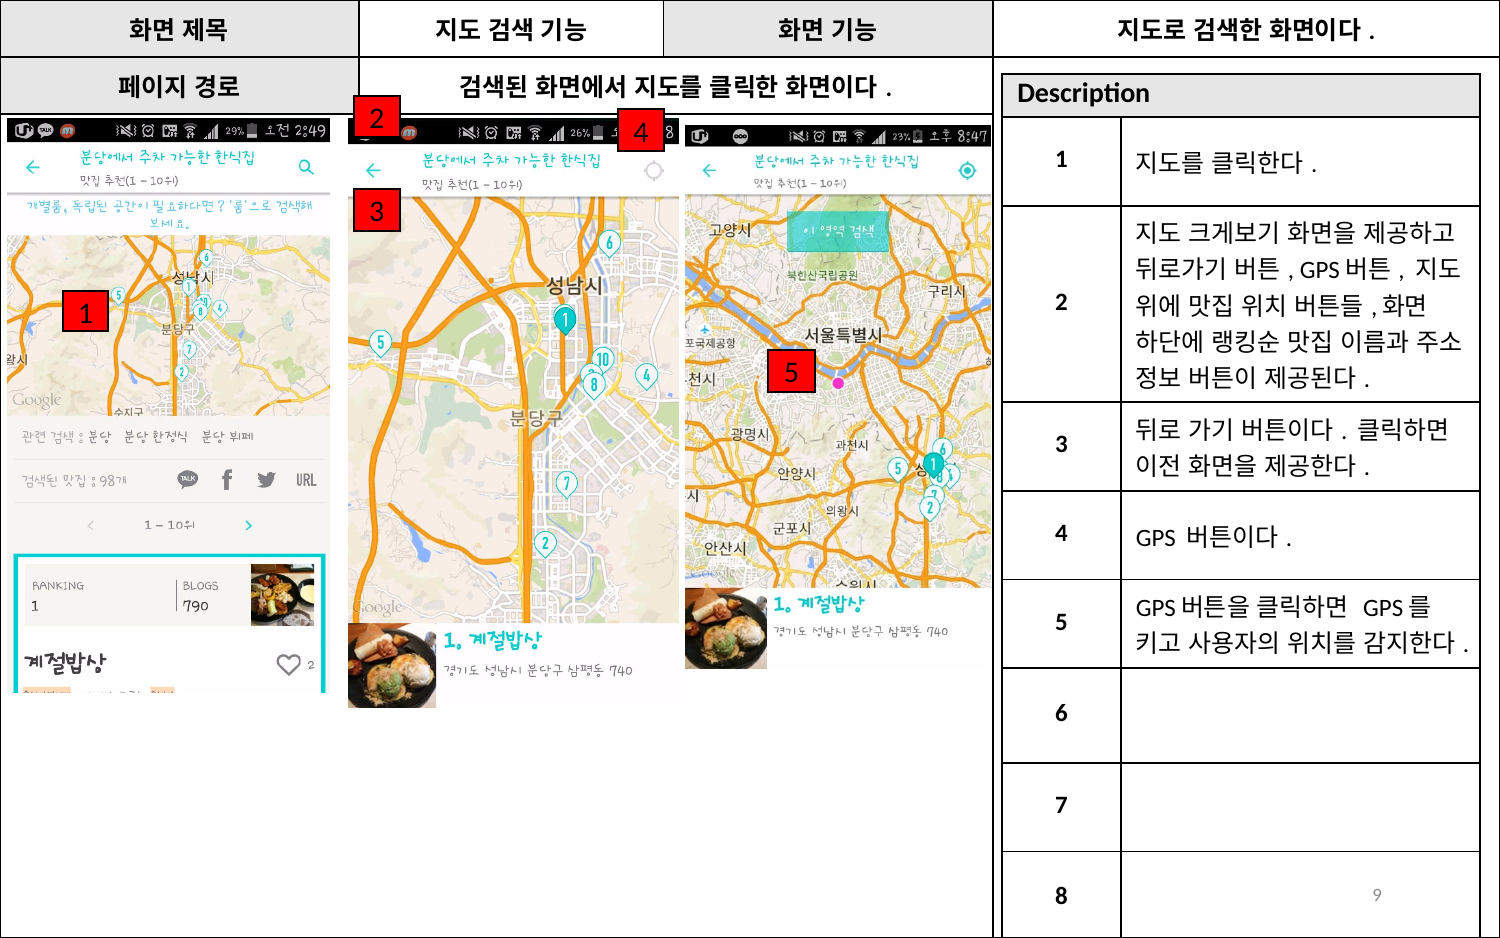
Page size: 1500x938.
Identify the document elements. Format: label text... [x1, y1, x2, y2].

table_cell [1122, 852, 1479, 938]
table_header 화면 기능 [664, 1, 992, 56]
table_cell 지도 크게보기 화면을 제공하고 뒤로가기 버튼, GPS버튼, 지도 위에 맛집 위치 버튼들,화면 하단에 랭킹순 맛집 이름과 주소 정보 버튼이 제공된다. [1122, 207, 1479, 401]
picture [685, 125, 991, 669]
table_cell [1122, 669, 1479, 762]
table_cell 5 [1003, 580, 1120, 667]
table_cell 뒤로 가기 버튼이다. 클릭하면 이전 화면을 제공한다. [1122, 403, 1479, 490]
table_cell 1 [1003, 118, 1120, 205]
text_box 4 [617, 108, 665, 118]
table_cell [1, 115, 992, 937]
table_cell GPS버튼을 클릭하면 GPS를 키고 사용자의 위치를 감지한다. [1122, 580, 1479, 667]
table_cell 8 [1003, 852, 1120, 938]
picture [7, 118, 330, 693]
picture [348, 118, 679, 708]
table_cell 6 [1003, 669, 1120, 762]
table_cell GPS 버튼이다. [1122, 492, 1479, 579]
table_header 화면 제목 [1, 1, 358, 56]
slide_number 9 [1059, 868, 1397, 919]
text_box 2 [353, 95, 401, 118]
table_cell 3 [1003, 403, 1120, 490]
table_cell 2 [1003, 207, 1120, 401]
table_cell [994, 58, 1499, 937]
table_cell 페이지 경로 [1, 58, 358, 113]
table_cell 7 [1003, 764, 1120, 851]
table_cell 4 [1003, 492, 1120, 579]
table_cell 지도를 클릭한다. [1122, 118, 1479, 205]
table_cell 검색된 화면에서 지도를 클릭한 화면이다. [360, 58, 992, 113]
table_header 지도 검색 기능 [360, 1, 663, 56]
table_header 지도로 검색한 화면이다. [994, 1, 1499, 56]
table_header Description [1003, 75, 1479, 116]
table_cell [1122, 764, 1479, 851]
